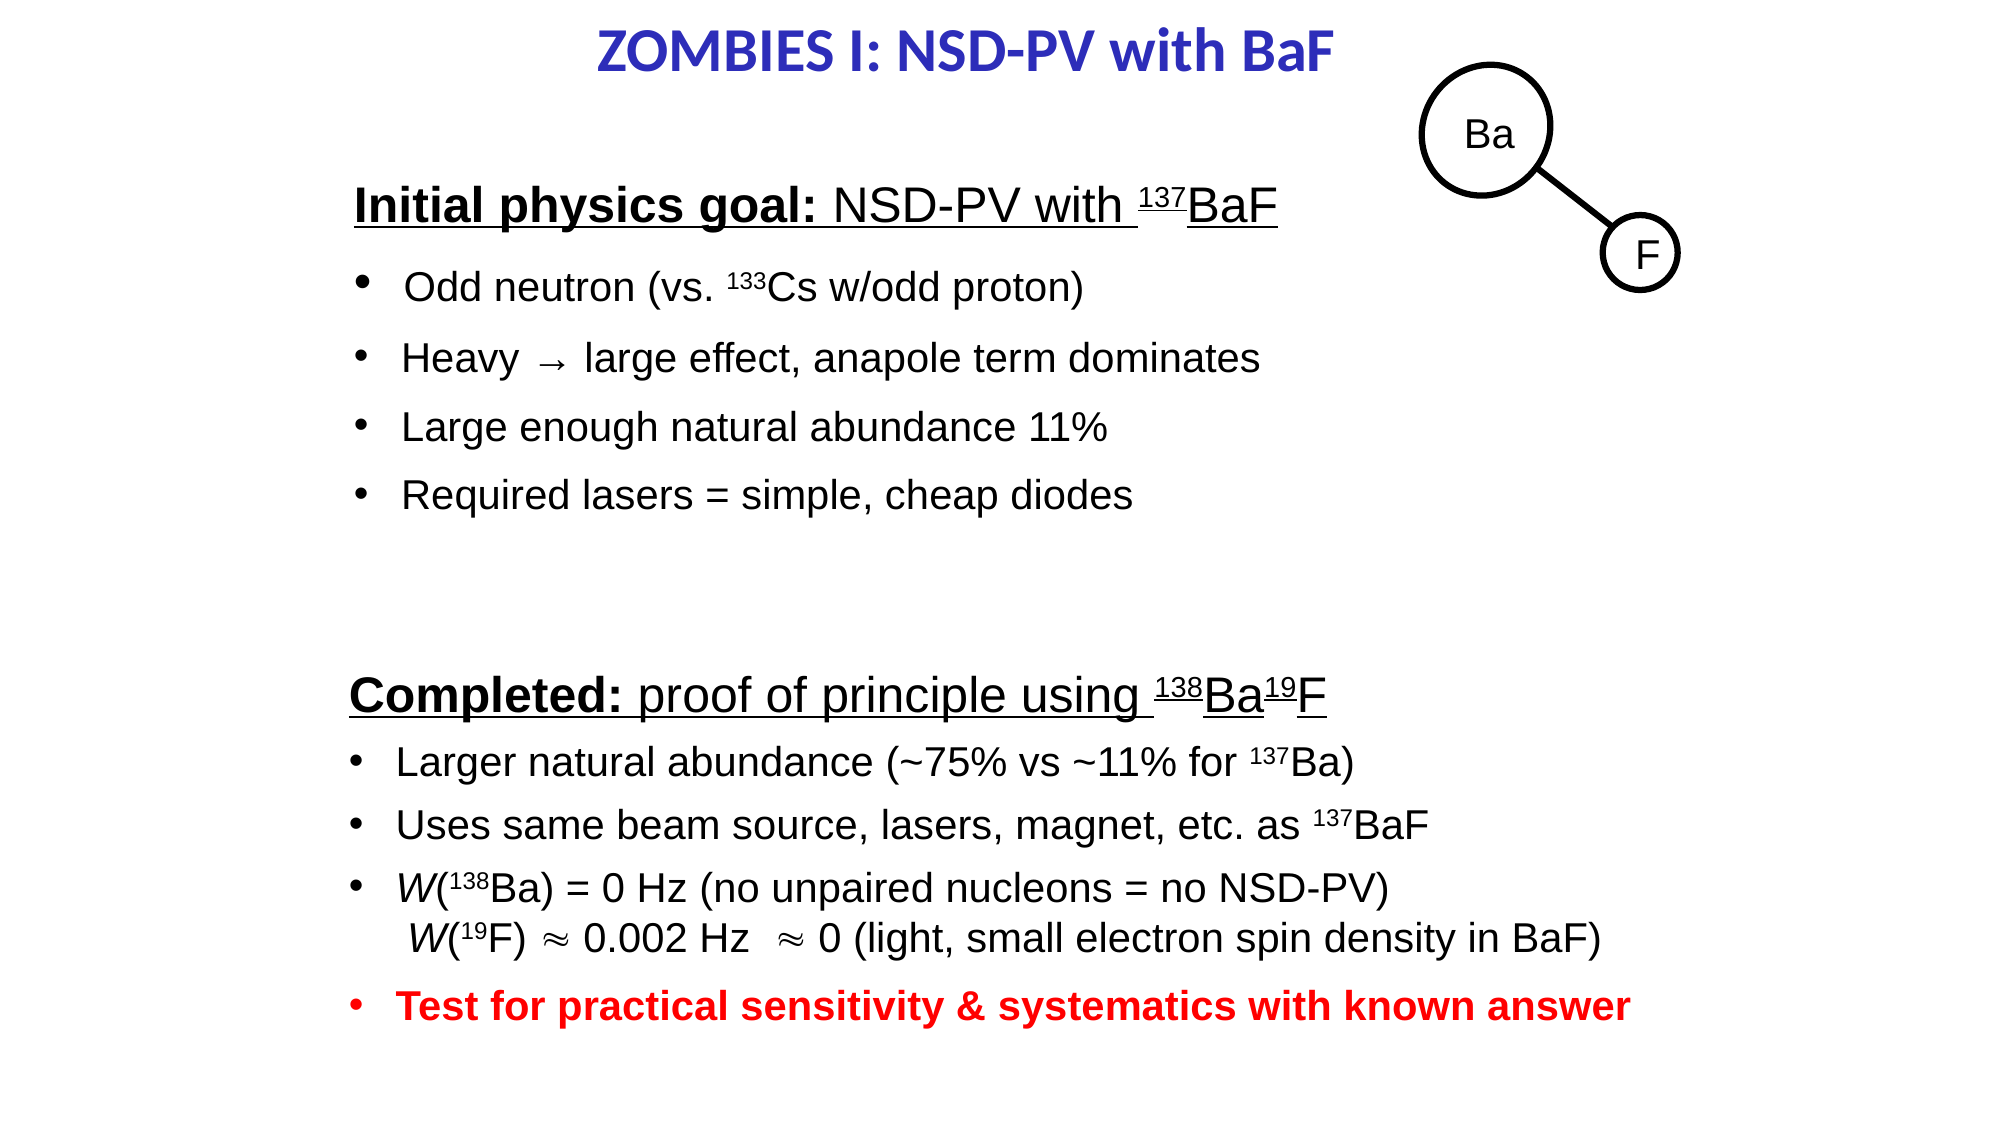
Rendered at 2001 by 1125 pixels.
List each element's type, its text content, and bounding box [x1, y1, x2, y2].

text_box Completed: proof of principle using 138Ba19F Larger natural abundance (~75% vs ~11% for 137Ba) Uses same beam source, lasers, magnet, etc. as 137BaF W(138Ba) = 0 Hz (no unpaired nucleons = no NSD-PV) W(19F)  0.002 Hz  0 (light, small electron spin density in BaF) Test for practical sensitivity & systematics with known answer [333, 655, 1737, 1037]
text_box Initial physics goal: NSD-PV with 137BaF Odd neutron (vs. 133Cs w/odd proton) Heavy → large effect, anapole term dominates Large enough natural abundance 11% Required lasers = simple, cheap diodes [339, 165, 1732, 526]
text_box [1405, 99, 1703, 287]
text_box ZOMBIES I: NSD-PV with BaF [284, 8, 1650, 85]
